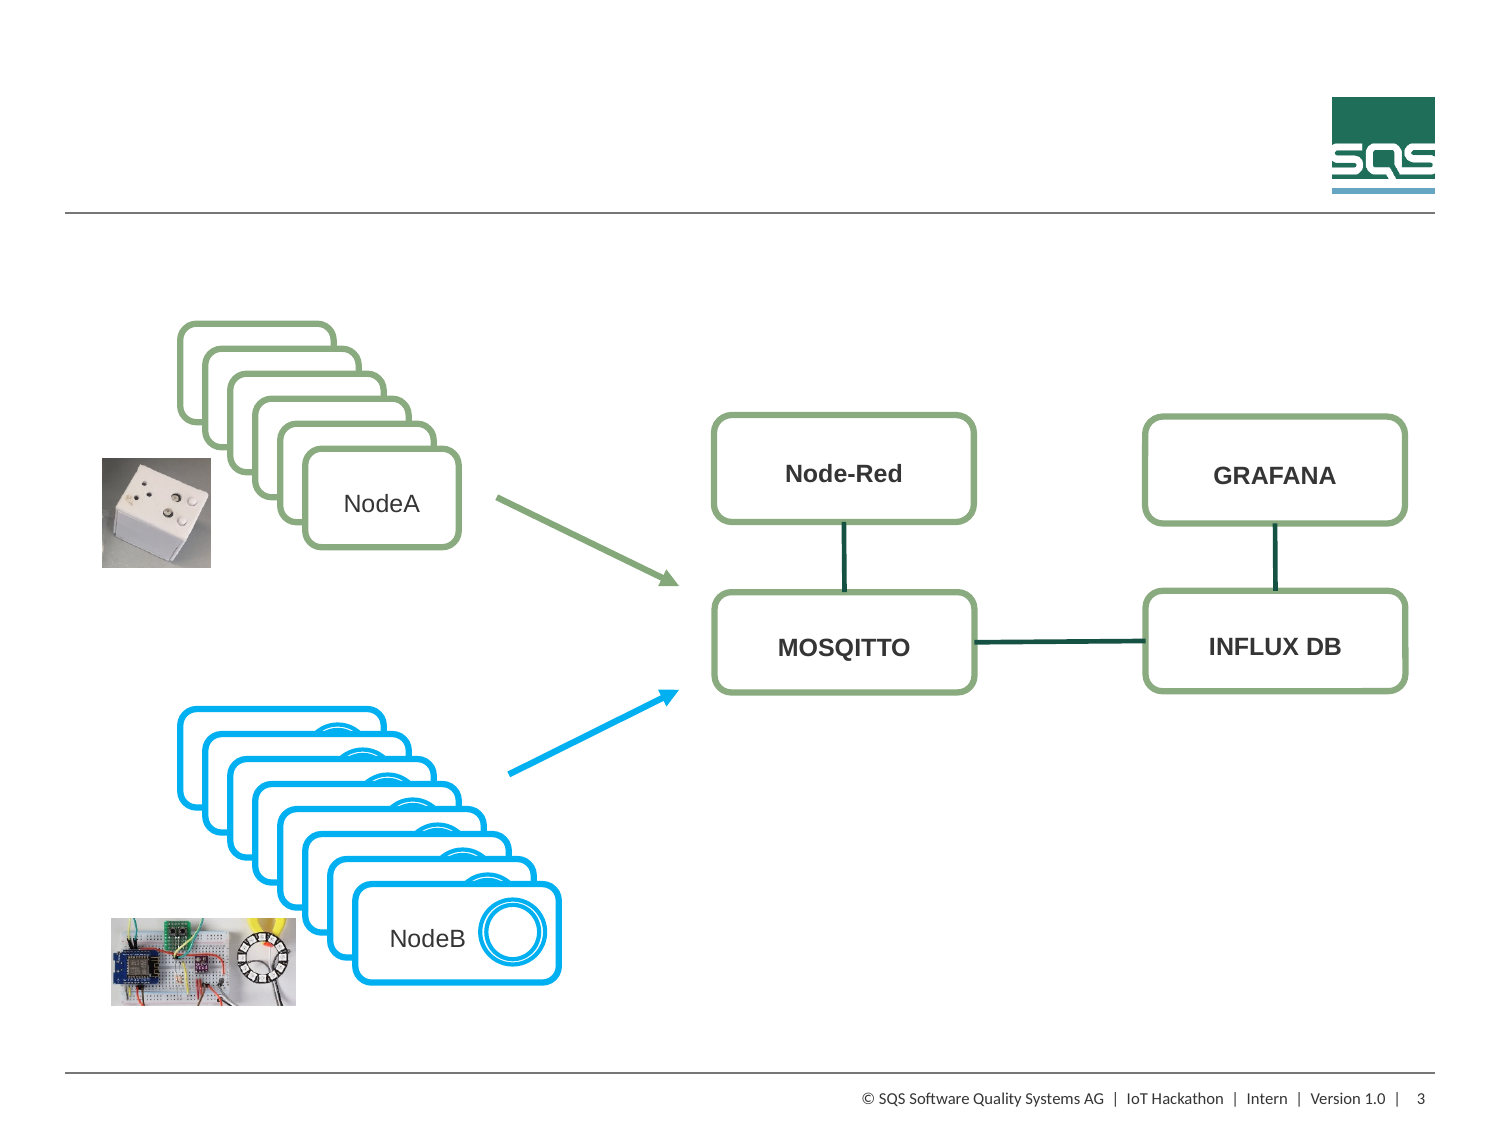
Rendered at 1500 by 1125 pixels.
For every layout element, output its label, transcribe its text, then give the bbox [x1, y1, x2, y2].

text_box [304, 833, 510, 933]
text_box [229, 758, 435, 858]
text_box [496, 496, 680, 587]
text_box INFLUX DB [1143, 588, 1408, 694]
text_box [280, 808, 485, 908]
text_box MOSQITTO [712, 590, 977, 695]
text_box Node-Red [711, 412, 976, 525]
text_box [508, 689, 680, 775]
text_box NodeA [303, 446, 461, 550]
footer © SQS Software Quality Systems AG | IoT Hackathon | Intern | Version 1.0 | [64, 1089, 1406, 1112]
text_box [254, 783, 460, 883]
text_box NodeA [228, 371, 386, 475]
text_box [329, 858, 535, 958]
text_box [355, 883, 560, 983]
picture [1332, 97, 1435, 194]
text_box GRAFANA [1142, 414, 1408, 526]
text_box NodeA [253, 396, 411, 500]
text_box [205, 733, 410, 833]
slide_number 3 [1406, 1089, 1436, 1111]
text_box NodeA [278, 421, 436, 525]
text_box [179, 708, 385, 808]
picture [101, 458, 212, 569]
text_box NodeA [203, 346, 361, 450]
text_box NodeA [178, 321, 336, 425]
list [111, 918, 297, 1006]
